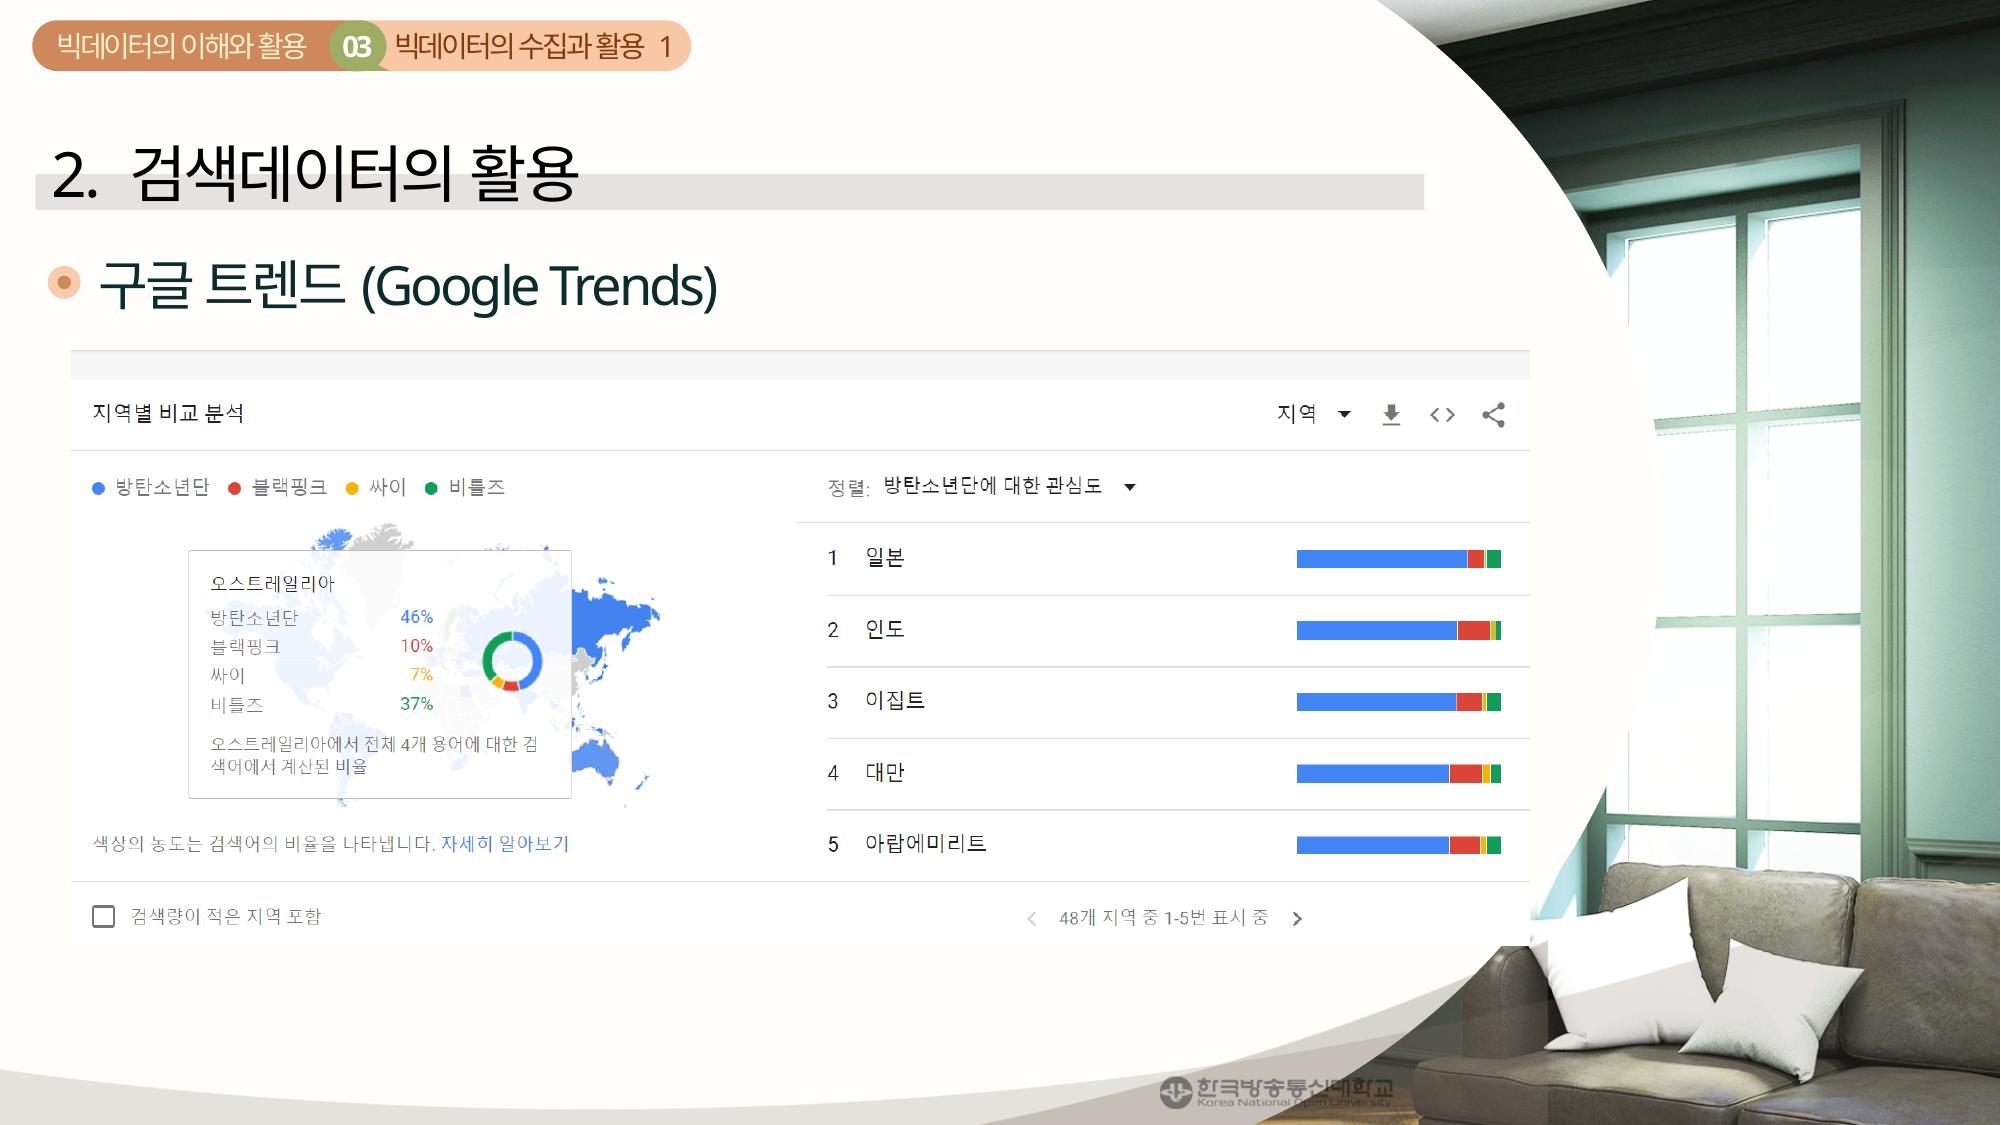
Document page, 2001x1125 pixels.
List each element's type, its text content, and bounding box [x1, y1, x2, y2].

text_box 빅데이터의 이해와 활용 [41, 21, 324, 71]
picture [0, 0, 2000, 1125]
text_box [329, 20, 390, 72]
text_box 2. 검색데이터의 활용 [36, 127, 1403, 217]
text_box [1403, 173, 1425, 211]
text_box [47, 243, 1474, 325]
text_box [48, 19, 361, 73]
text_box [31, 25, 41, 67]
text_box 빅데이터의 수집과 활용 1 [390, 20, 704, 71]
